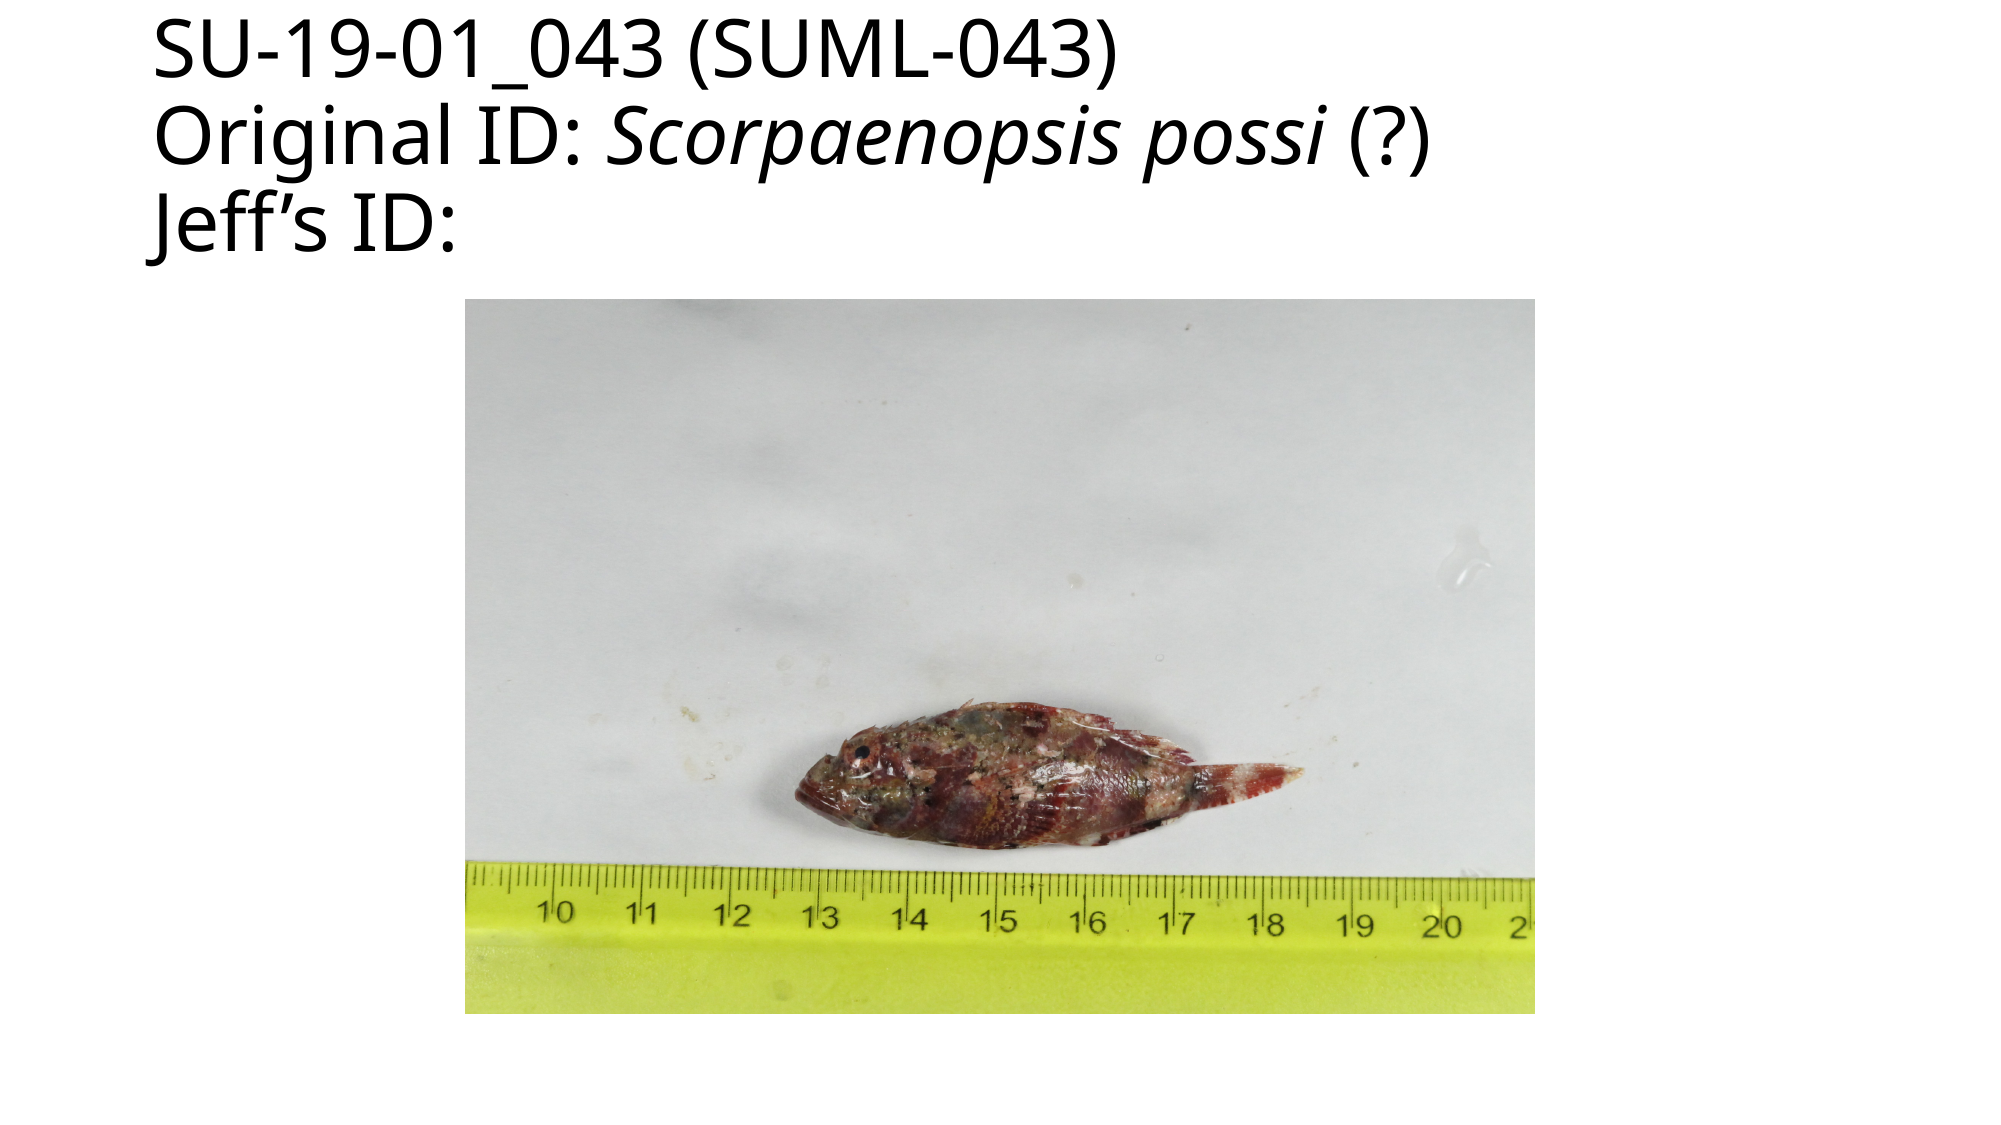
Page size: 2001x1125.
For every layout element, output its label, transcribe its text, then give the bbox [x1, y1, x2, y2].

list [465, 299, 1535, 1014]
title SU-19-01_043 (SUML-043) Original ID: Scorpaenopsis possi (?) Jeff’s ID: [137, 0, 1863, 278]
